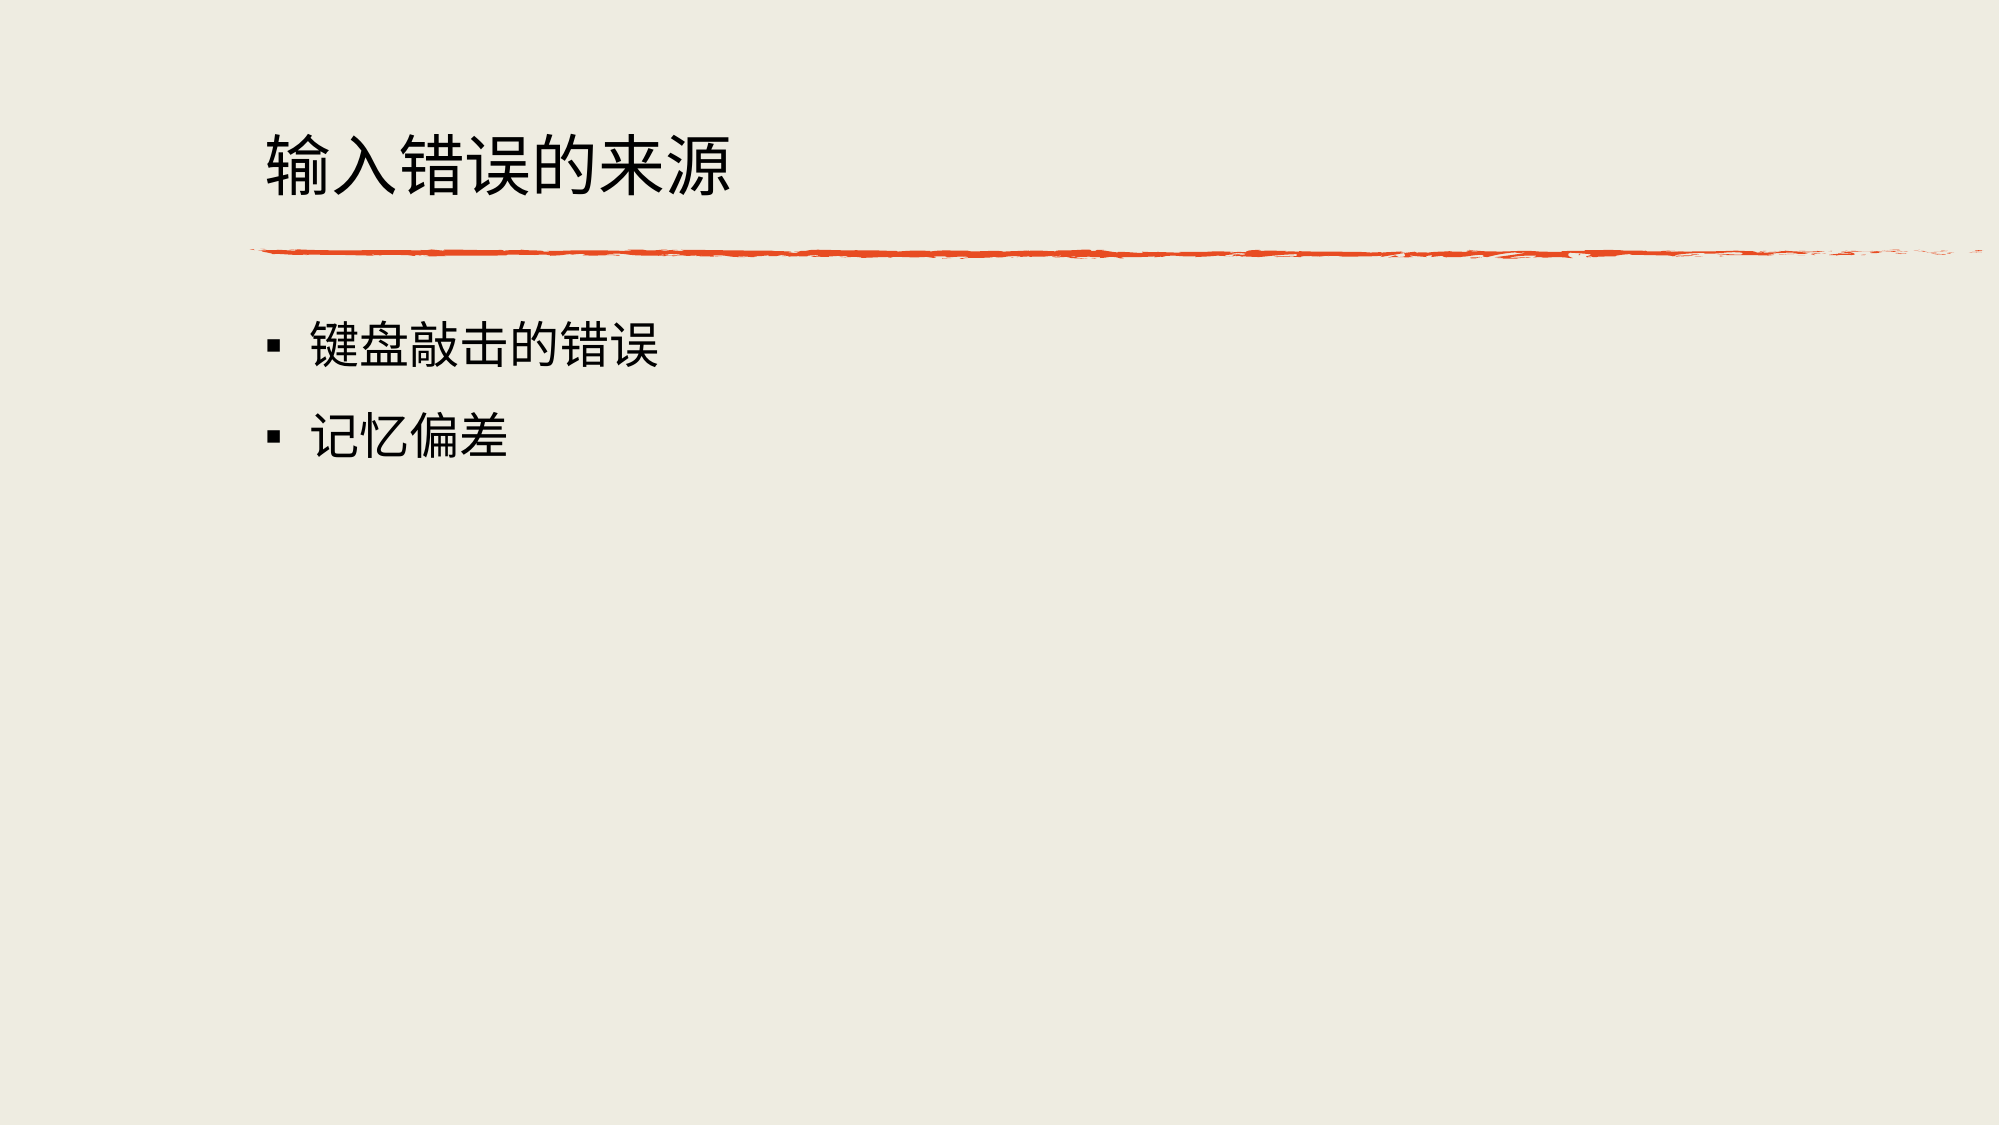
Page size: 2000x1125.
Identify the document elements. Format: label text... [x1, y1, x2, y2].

title 输入错误的来源 [249, 45, 1750, 213]
list 键盘敲击的错误 记忆偏差 [249, 312, 1750, 1013]
